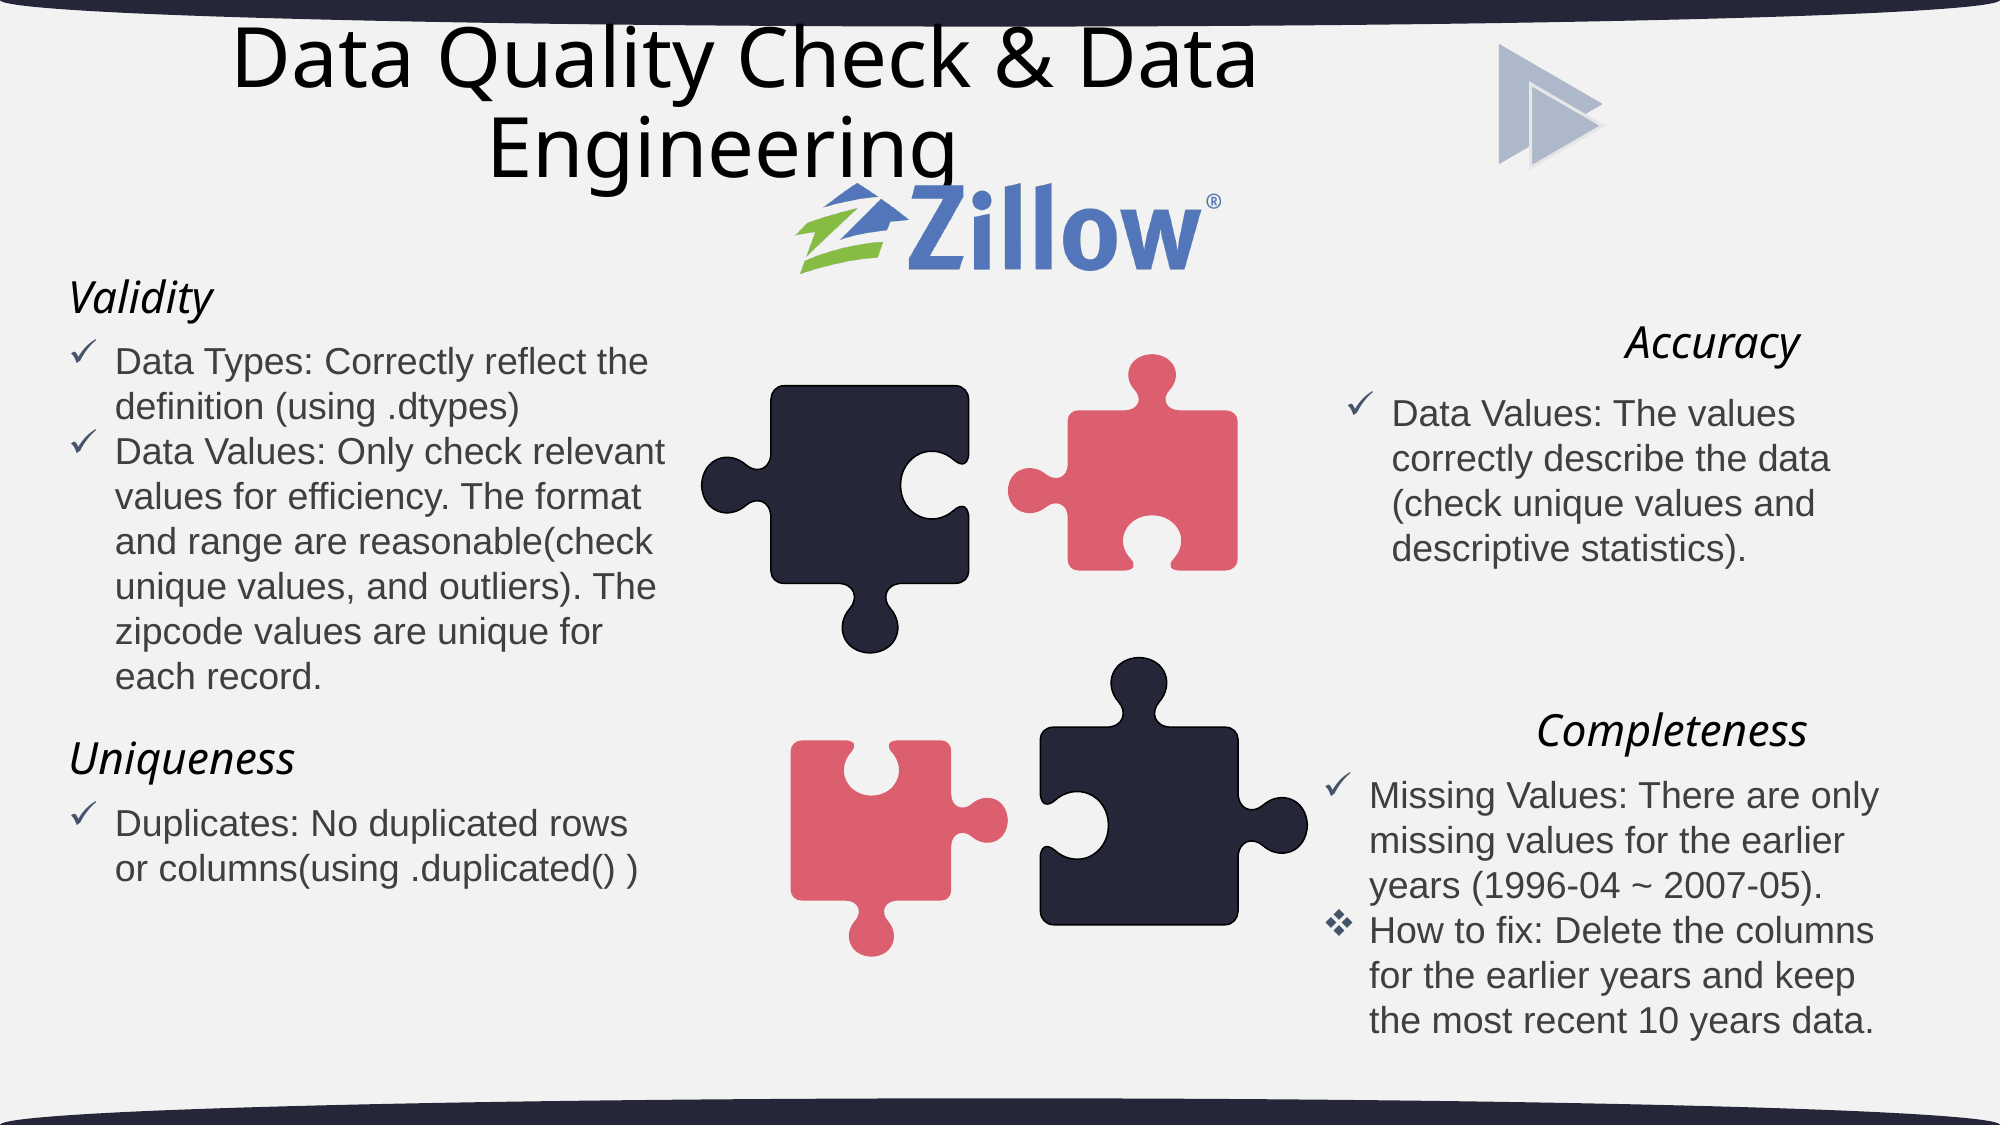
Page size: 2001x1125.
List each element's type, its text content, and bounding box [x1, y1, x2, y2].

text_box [52, 247, 687, 613]
text_box [1007, 354, 1238, 571]
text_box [1498, 43, 1603, 168]
text_box Completeness [1277, 681, 1824, 764]
title Data Quality Check & Data Engineering [0, 35, 1499, 177]
text_box Uniqueness [53, 709, 599, 791]
picture [795, 182, 1221, 274]
text_box Duplicates: No duplicated rows or columns(using .duplicated() ) [53, 791, 675, 902]
text_box Missing Values: There are only missing values for the earlier years (1996-04 ~ 2007-05). How to fix: Delete the columns for the earlier years and keep the most recent 10 years data. [1307, 763, 1930, 1048]
text_box [790, 740, 1008, 957]
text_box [1329, 292, 1876, 571]
text_box [1040, 657, 1307, 925]
text_box [701, 385, 969, 653]
